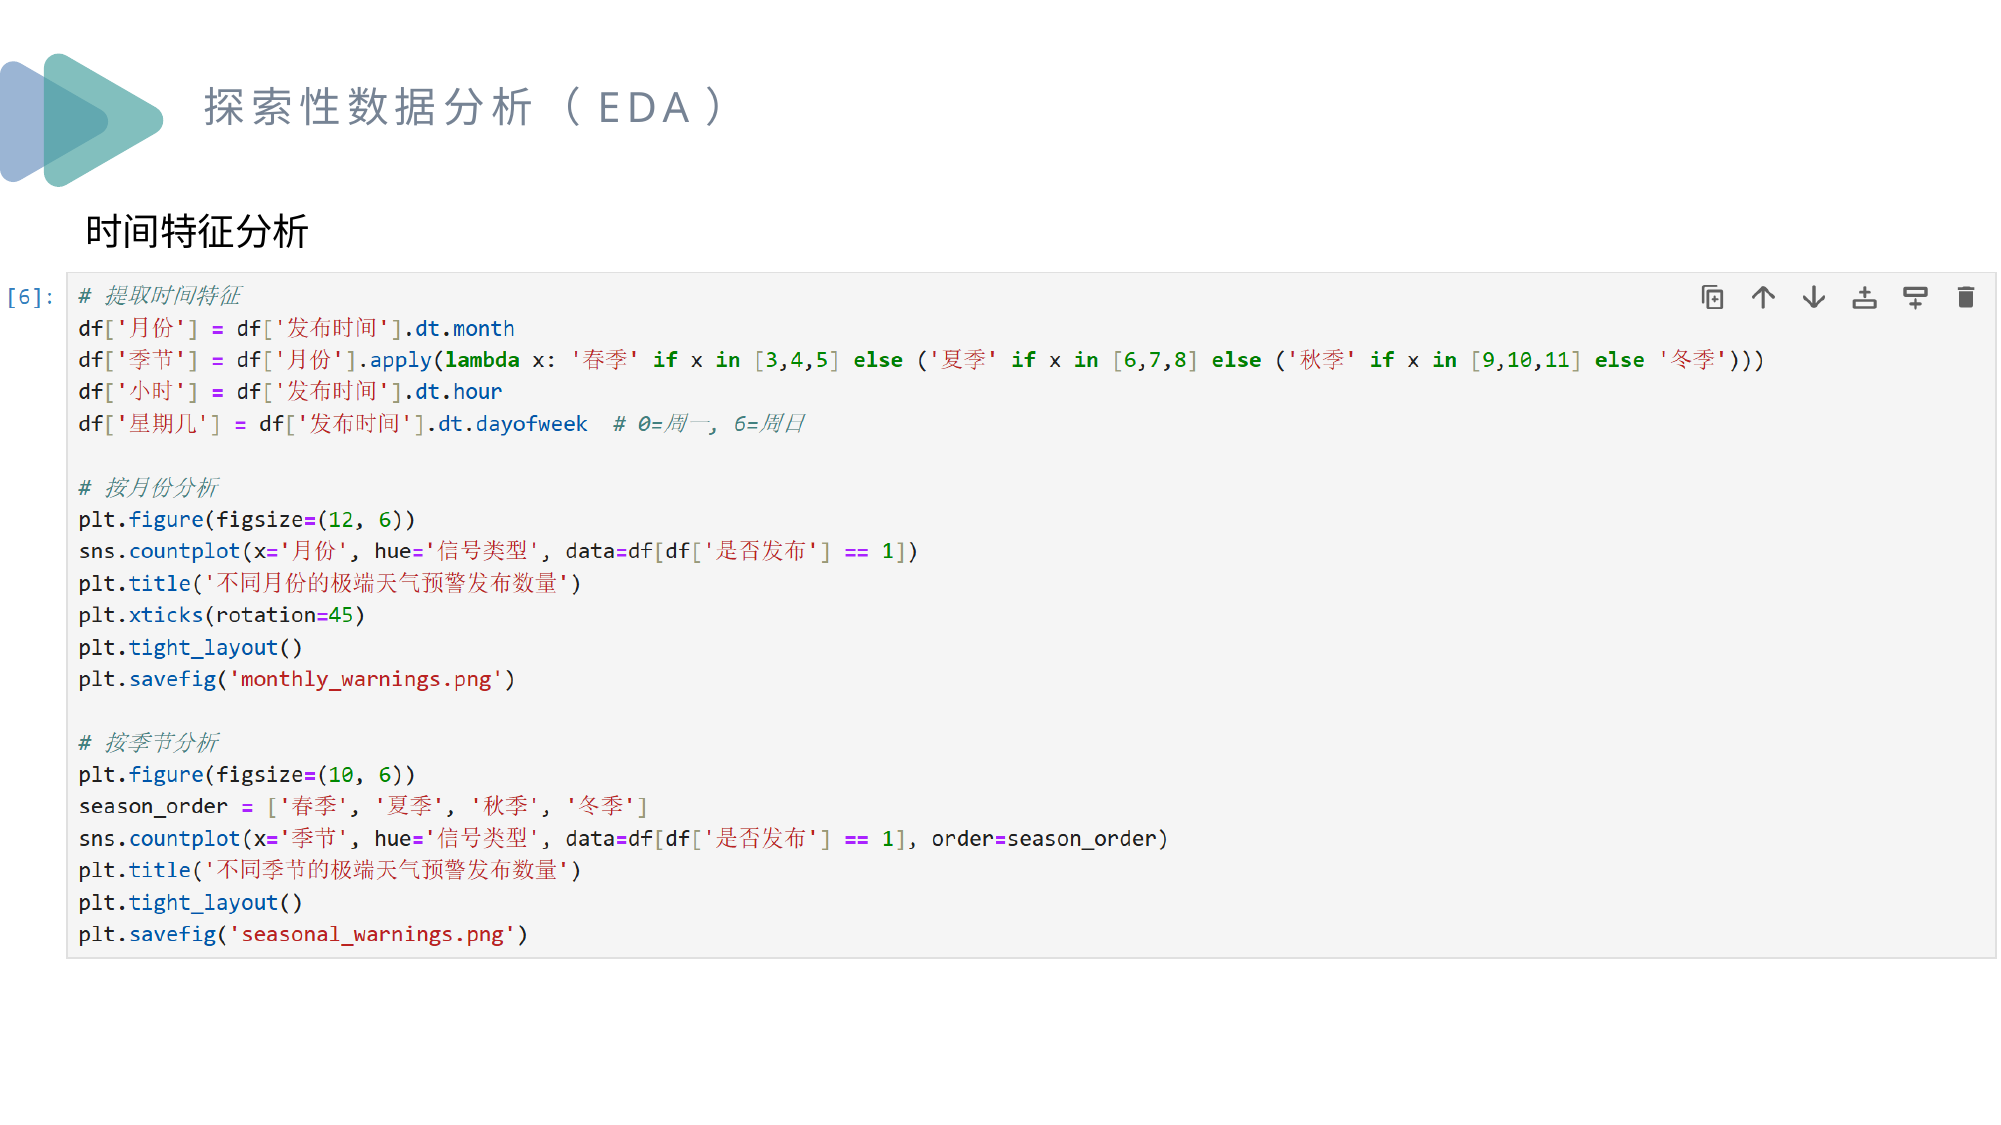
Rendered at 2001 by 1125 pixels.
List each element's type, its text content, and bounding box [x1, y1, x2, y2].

picture [0, 265, 2000, 969]
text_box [0, 49, 166, 191]
text_box 探索性数据分析（EDA） [188, 73, 763, 139]
text_box 时间特征分析 [70, 200, 326, 261]
